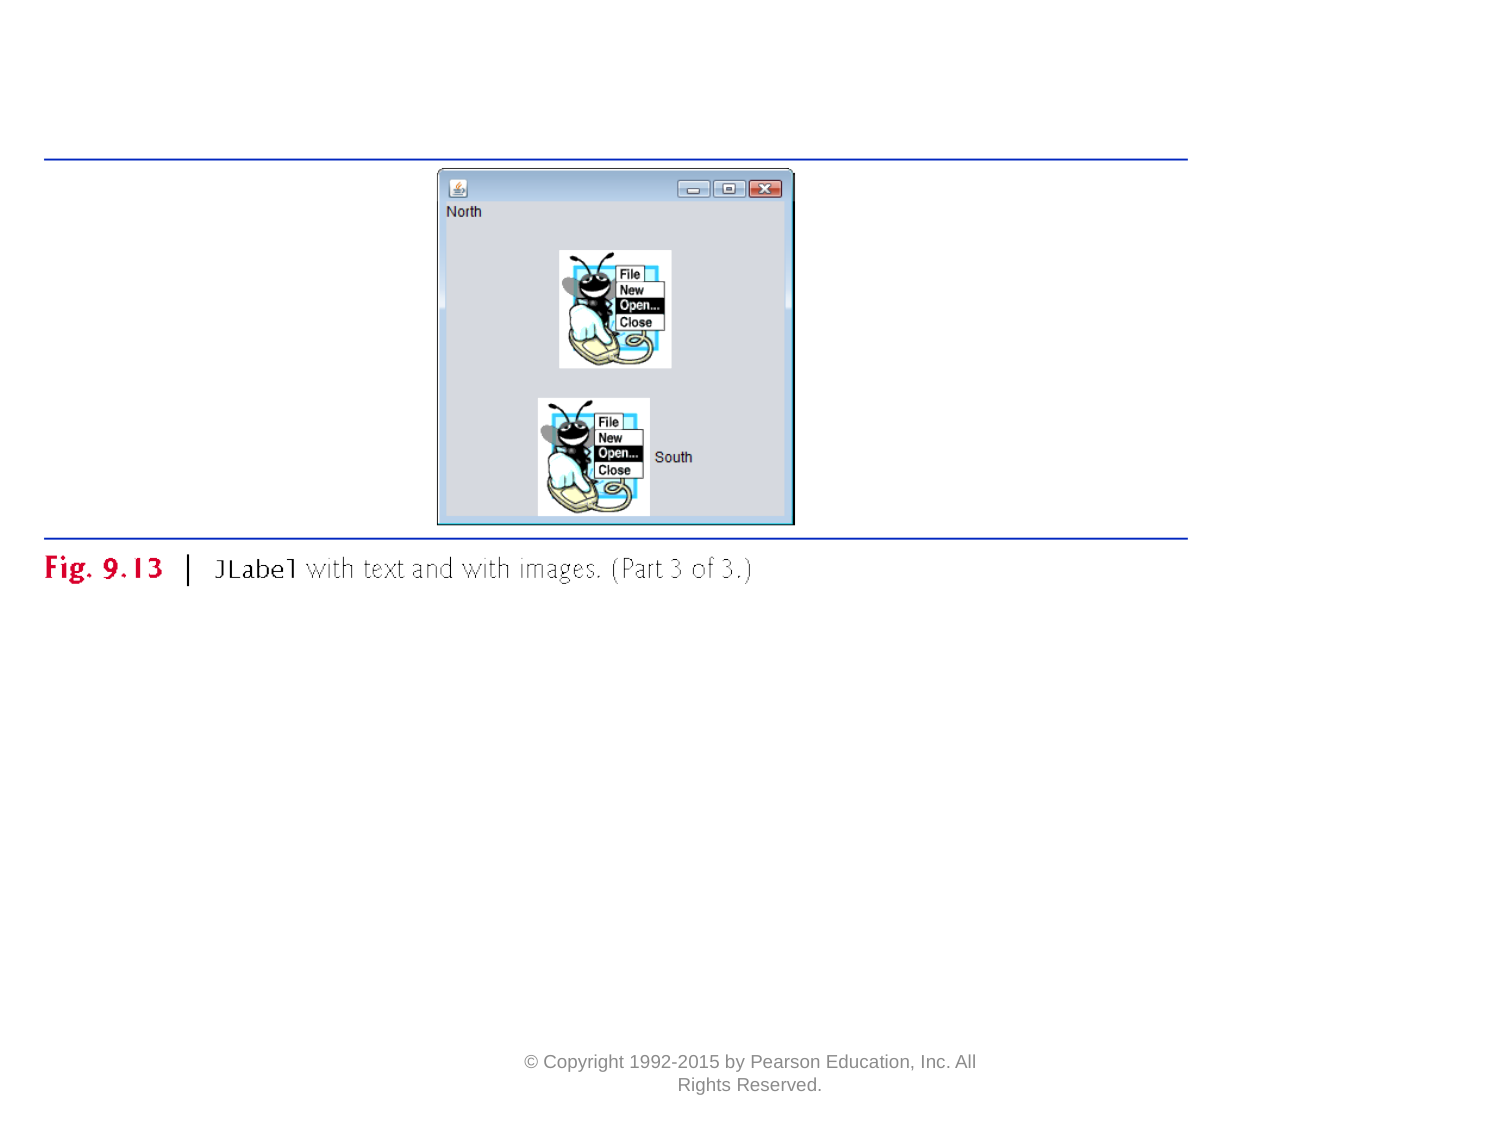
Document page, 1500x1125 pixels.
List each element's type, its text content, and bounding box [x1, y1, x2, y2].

footer © Copyright 1992-2015 by Pearson Education, Inc. All Rights Reserved. [496, 1042, 1004, 1103]
picture [0, 106, 1500, 1018]
